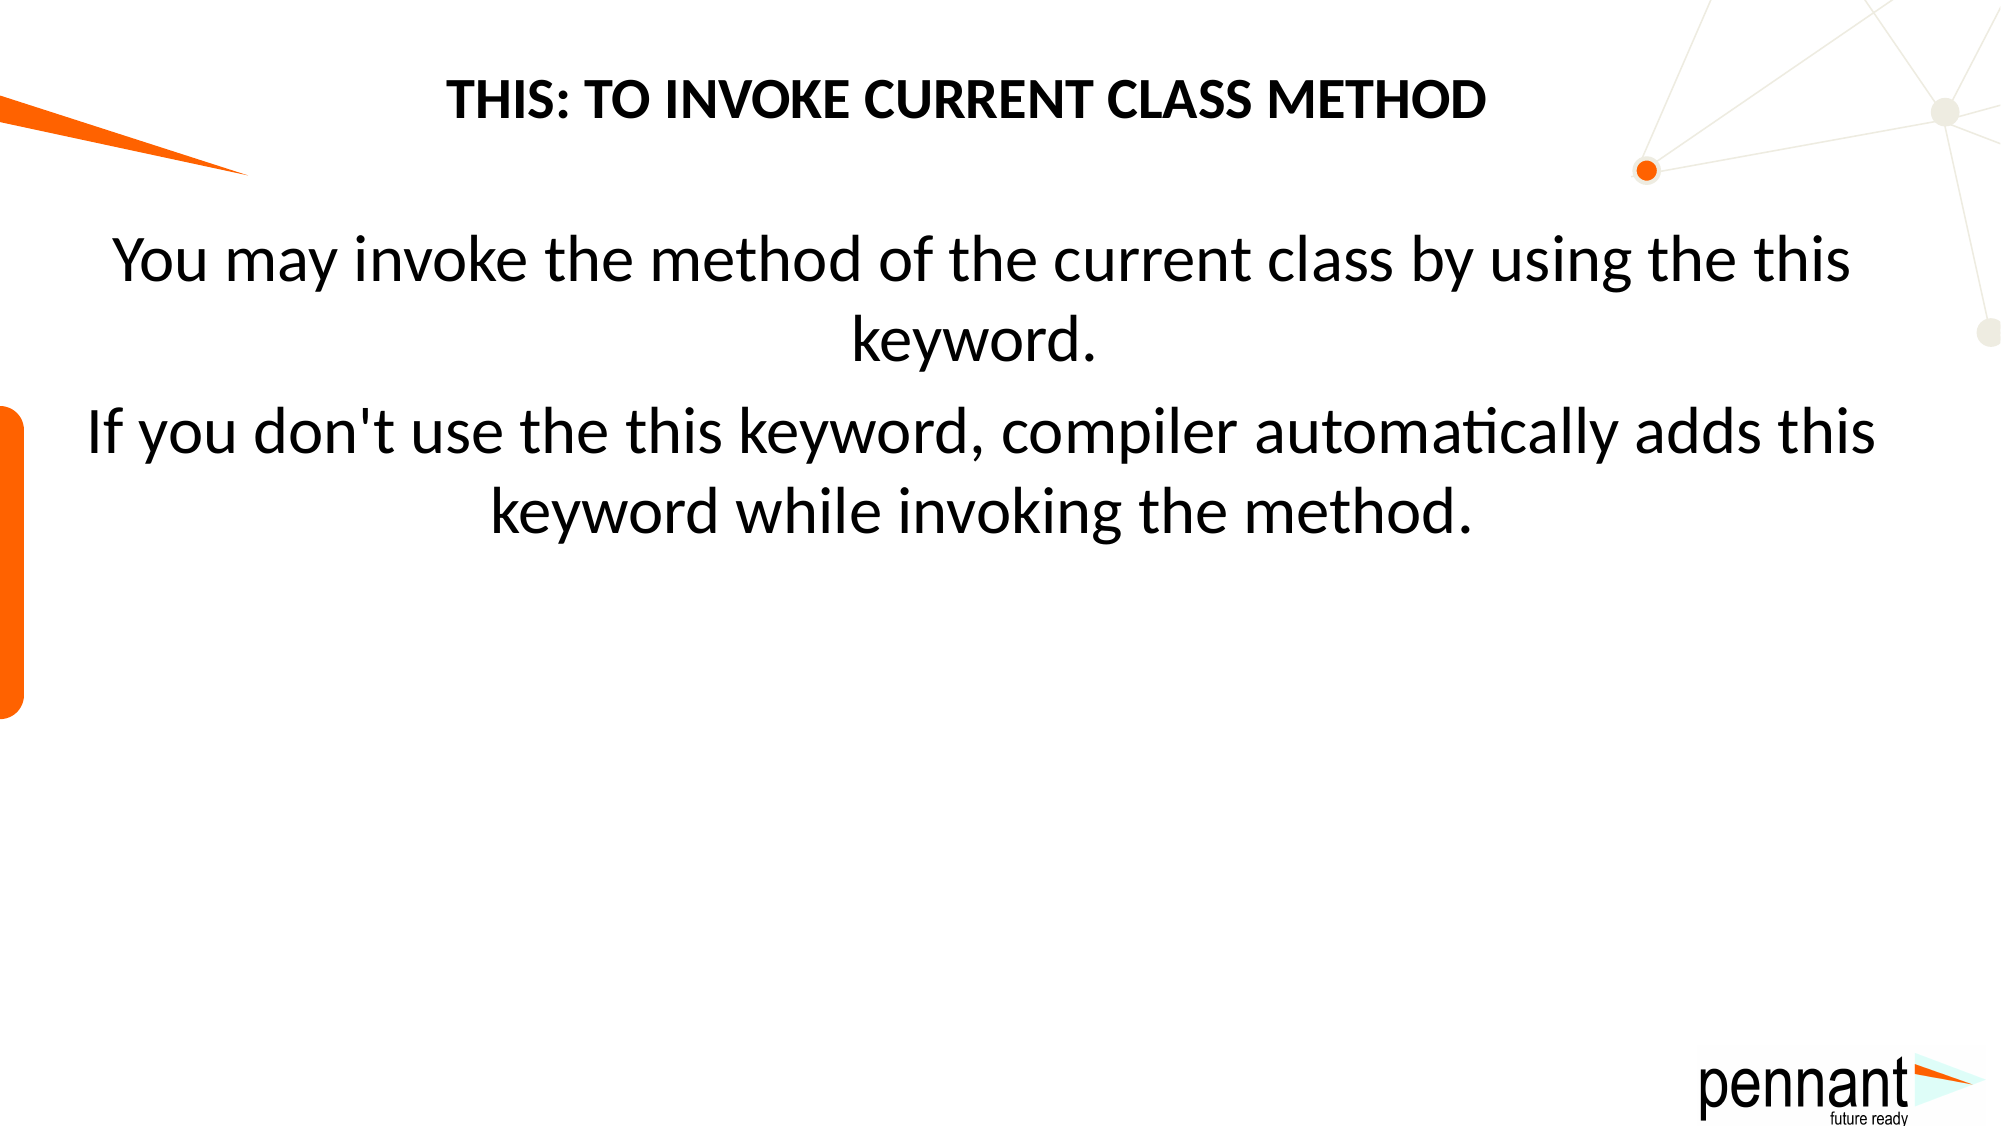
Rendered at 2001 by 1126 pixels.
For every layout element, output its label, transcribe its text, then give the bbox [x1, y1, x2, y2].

picture [1697, 1045, 1986, 1126]
title THIS: TO INVOKE CURRENT CLASS METHOD [67, 45, 1868, 146]
list You may invoke the method of the current class by using the this keyword. If you don't use the this keyword, compiler automatically adds this keyword while invoking the method. [67, 207, 1898, 1036]
